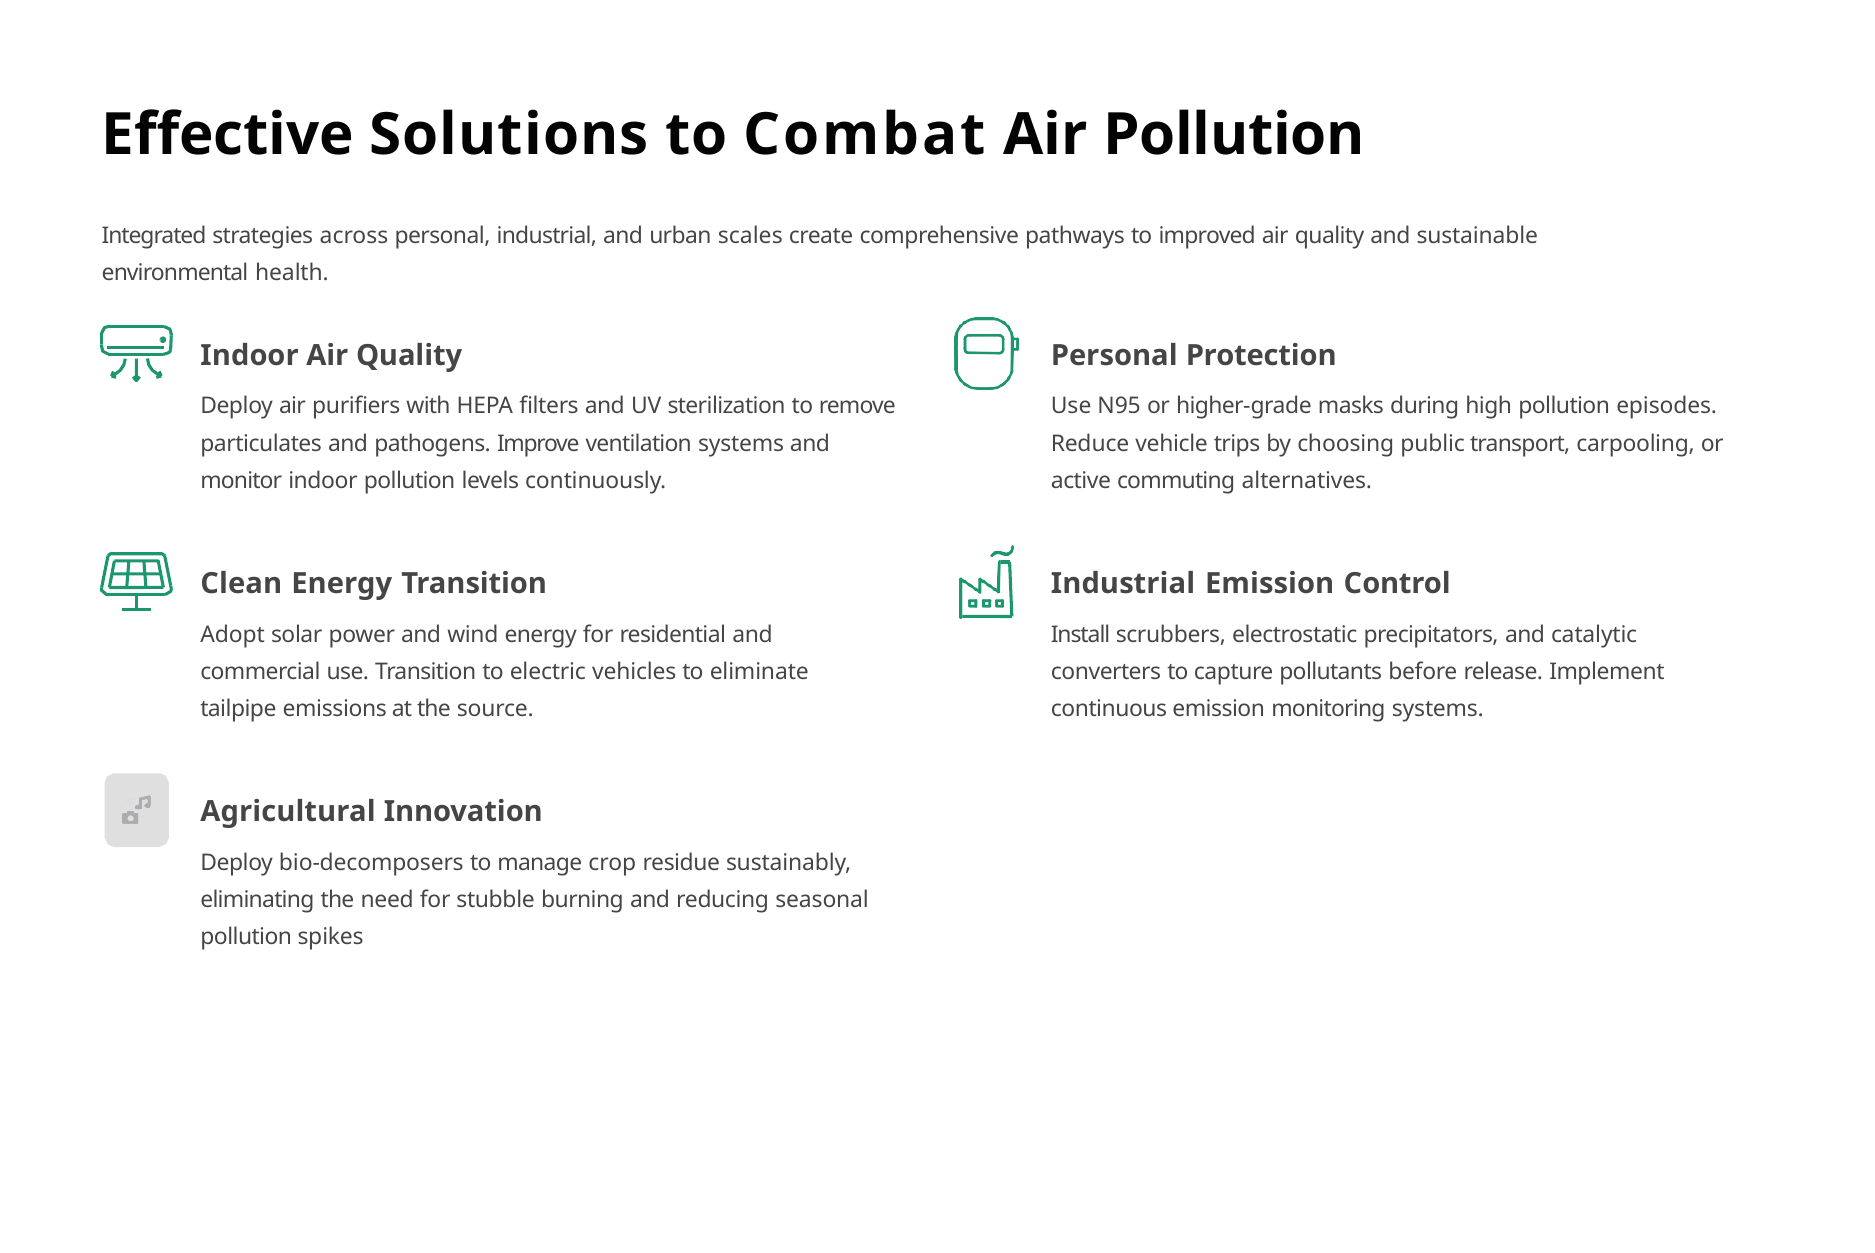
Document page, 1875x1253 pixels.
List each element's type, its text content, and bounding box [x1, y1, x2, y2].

picture [954, 316, 1019, 391]
text_box [101, 553, 172, 610]
title Effective Solutions to Combat Air Pollution [99, 78, 1776, 306]
text_box Integrated strategies across personal, industrial, and urban scales create comprehensive pathways to improved air quality and sustainable environmental health. [99, 208, 1639, 286]
text_box [133, 358, 140, 381]
text_box Personal Protection Use N95 or higher-grade masks during high pollution episodes. Reduce vehicle trips by choosing public transport, carpooling, or active commuting alternatives. [1048, 334, 1771, 493]
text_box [959, 545, 1014, 619]
text_box Indoor Air Quality Deploy air purifiers with HEPA filters and UV sterilization to remove particulates and pathogens. Improve ventilation systems and monitor indoor pollution levels continuously. [198, 334, 919, 493]
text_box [104, 773, 169, 848]
text_box [111, 358, 126, 378]
text_box Industrial Emission Control Install scrubbers, electrostatic precipitators, and catalytic converters to capture pollutants before release. Implement continuous emission monitoring systems. [1048, 562, 1705, 722]
text_box [147, 358, 162, 378]
text_box Clean Energy Transition Adopt solar power and wind energy for residential and commercial use. Transition to electric vehicles to eliminate tailpipe emissions at the source. [198, 562, 851, 722]
text_box Agricultural Innovation Deploy bio-decomposers to manage crop residue sustainably, eliminating the need for stubble burning and reducing seasonal pollution spikes [198, 790, 904, 950]
text_box [101, 326, 172, 355]
